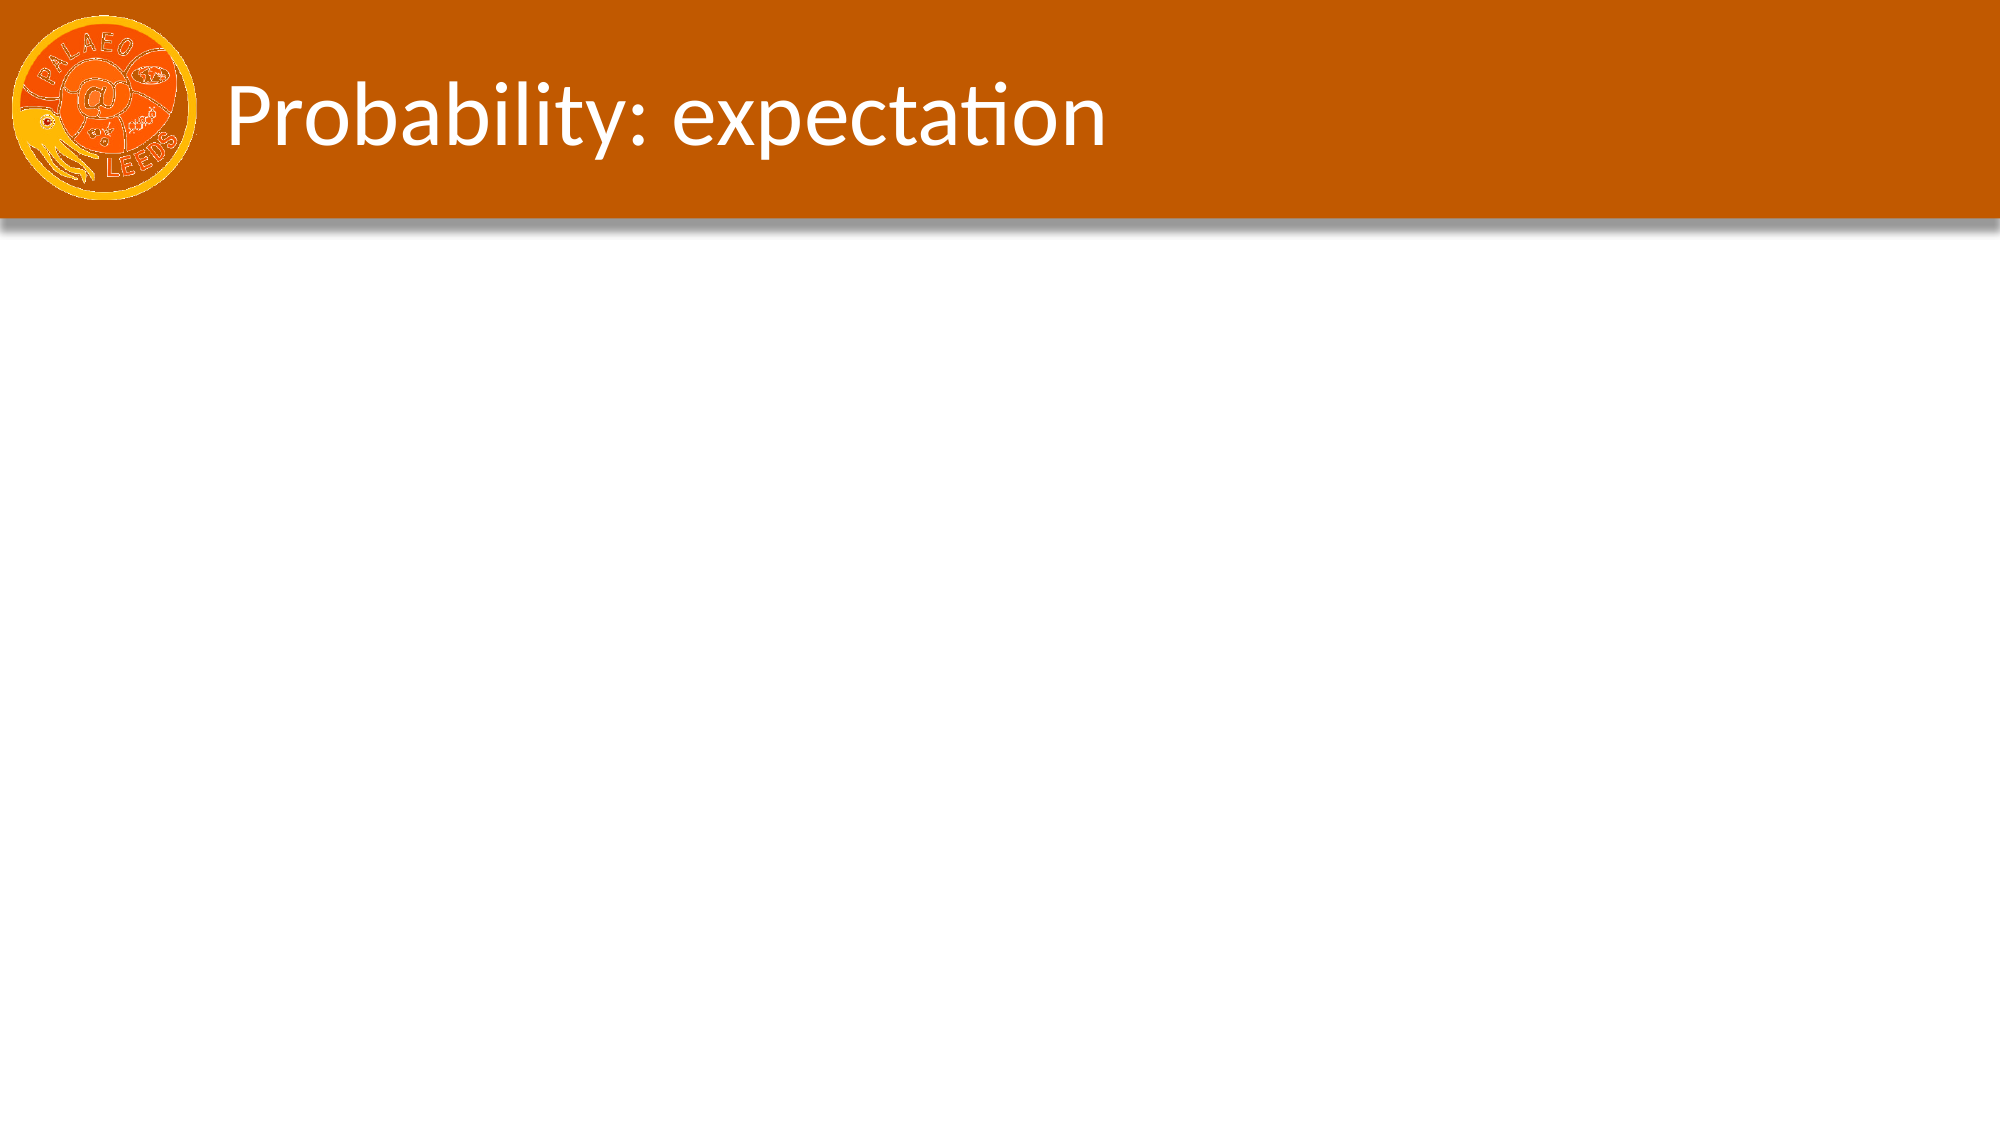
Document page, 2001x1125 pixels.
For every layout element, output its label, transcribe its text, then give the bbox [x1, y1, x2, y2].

picture [11, 15, 197, 200]
text_box Probability: expectation [210, 17, 2000, 201]
text_box [0, 0, 2000, 219]
